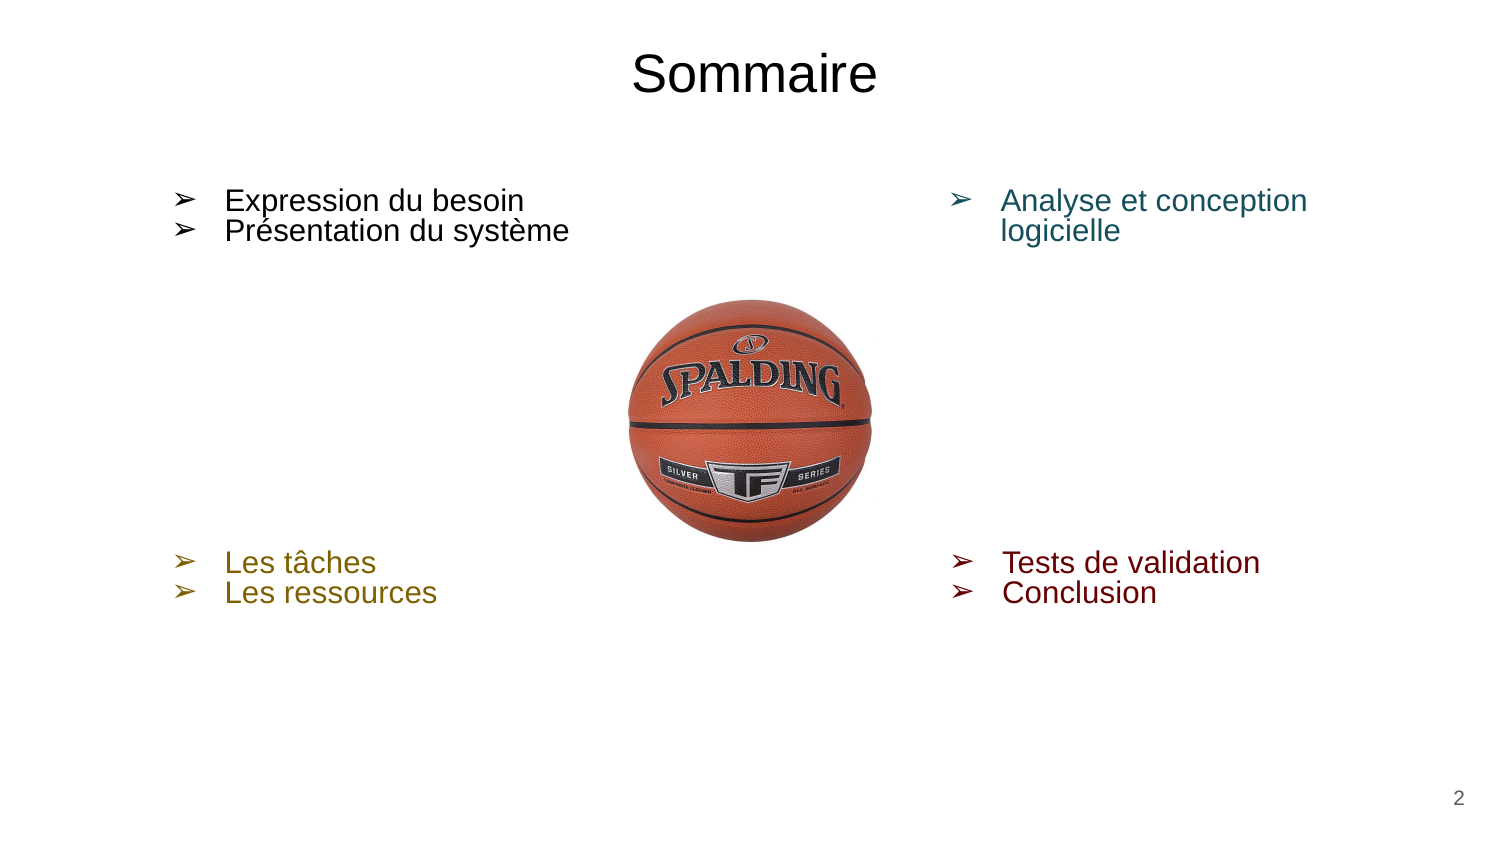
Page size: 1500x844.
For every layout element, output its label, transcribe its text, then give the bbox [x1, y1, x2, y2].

slide_number ‹#› [1389, 764, 1480, 830]
picture [626, 298, 874, 546]
text_box Tests de validation Conclusion [911, 534, 1374, 625]
list Expression du besoin Présentation du système [134, 172, 627, 307]
title Sommaire [43, 27, 1466, 120]
text_box Analyse et conception logicielle [910, 172, 1391, 263]
text_box Les tâches Les ressources [134, 534, 627, 625]
